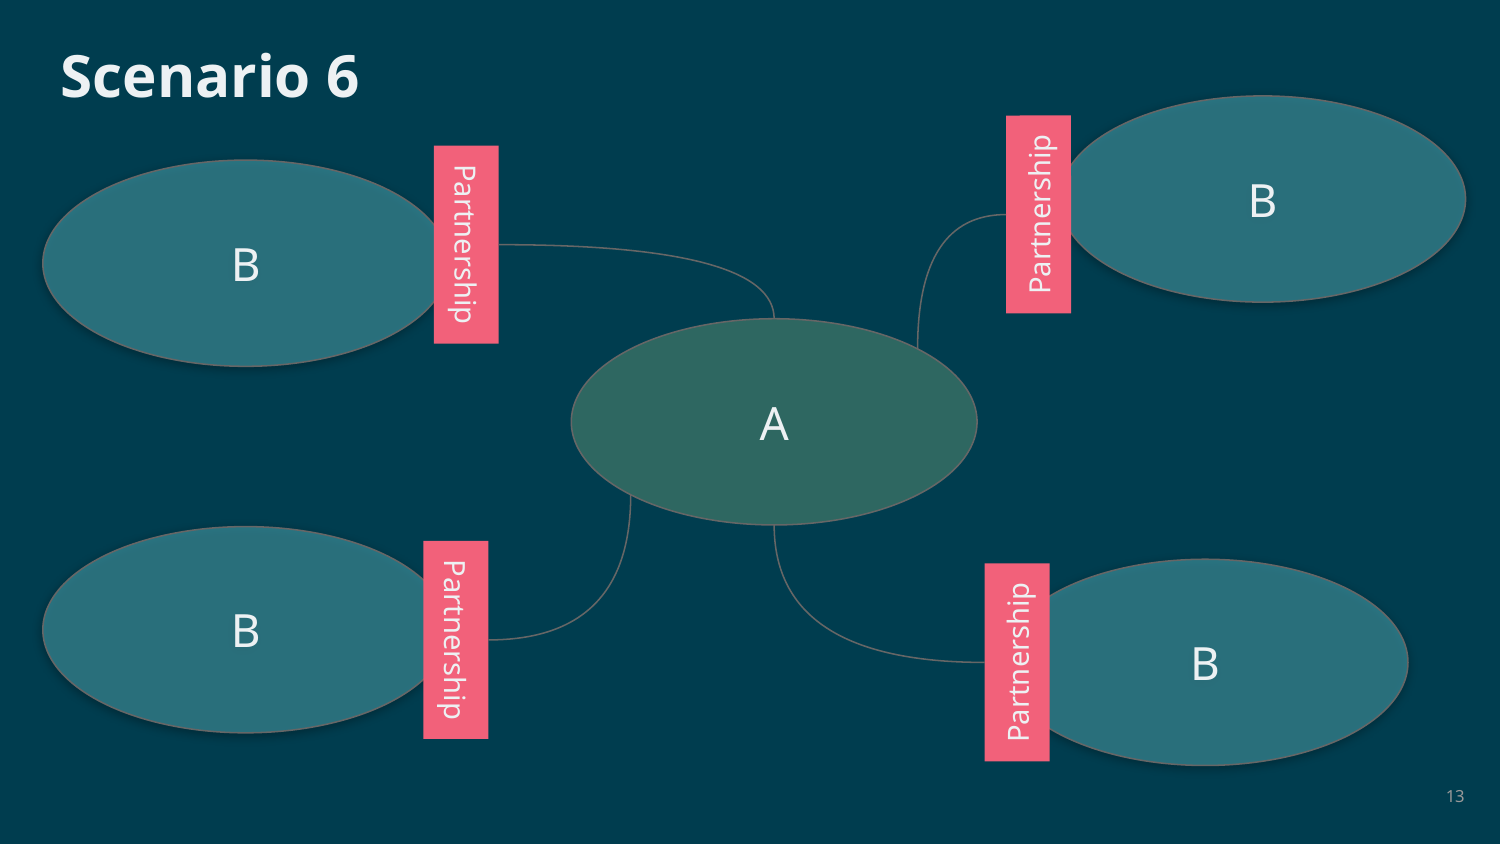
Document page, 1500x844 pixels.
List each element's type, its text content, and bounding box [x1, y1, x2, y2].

slide_number ‹#› [1389, 764, 1480, 830]
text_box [498, 244, 775, 319]
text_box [488, 494, 631, 641]
text_box A [571, 318, 978, 525]
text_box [810, 488, 949, 700]
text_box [894, 237, 1030, 327]
text_box Partnership [423, 540, 489, 739]
text_box Partnership [984, 563, 1050, 762]
text_box Partnership [433, 145, 499, 344]
text_box B [1050, 559, 1408, 766]
title Scenario 6 [60, 38, 1440, 133]
text_box B [42, 526, 423, 733]
text_box B [42, 160, 433, 367]
text_box Partnership [1006, 115, 1072, 314]
text_box B [1071, 95, 1466, 303]
